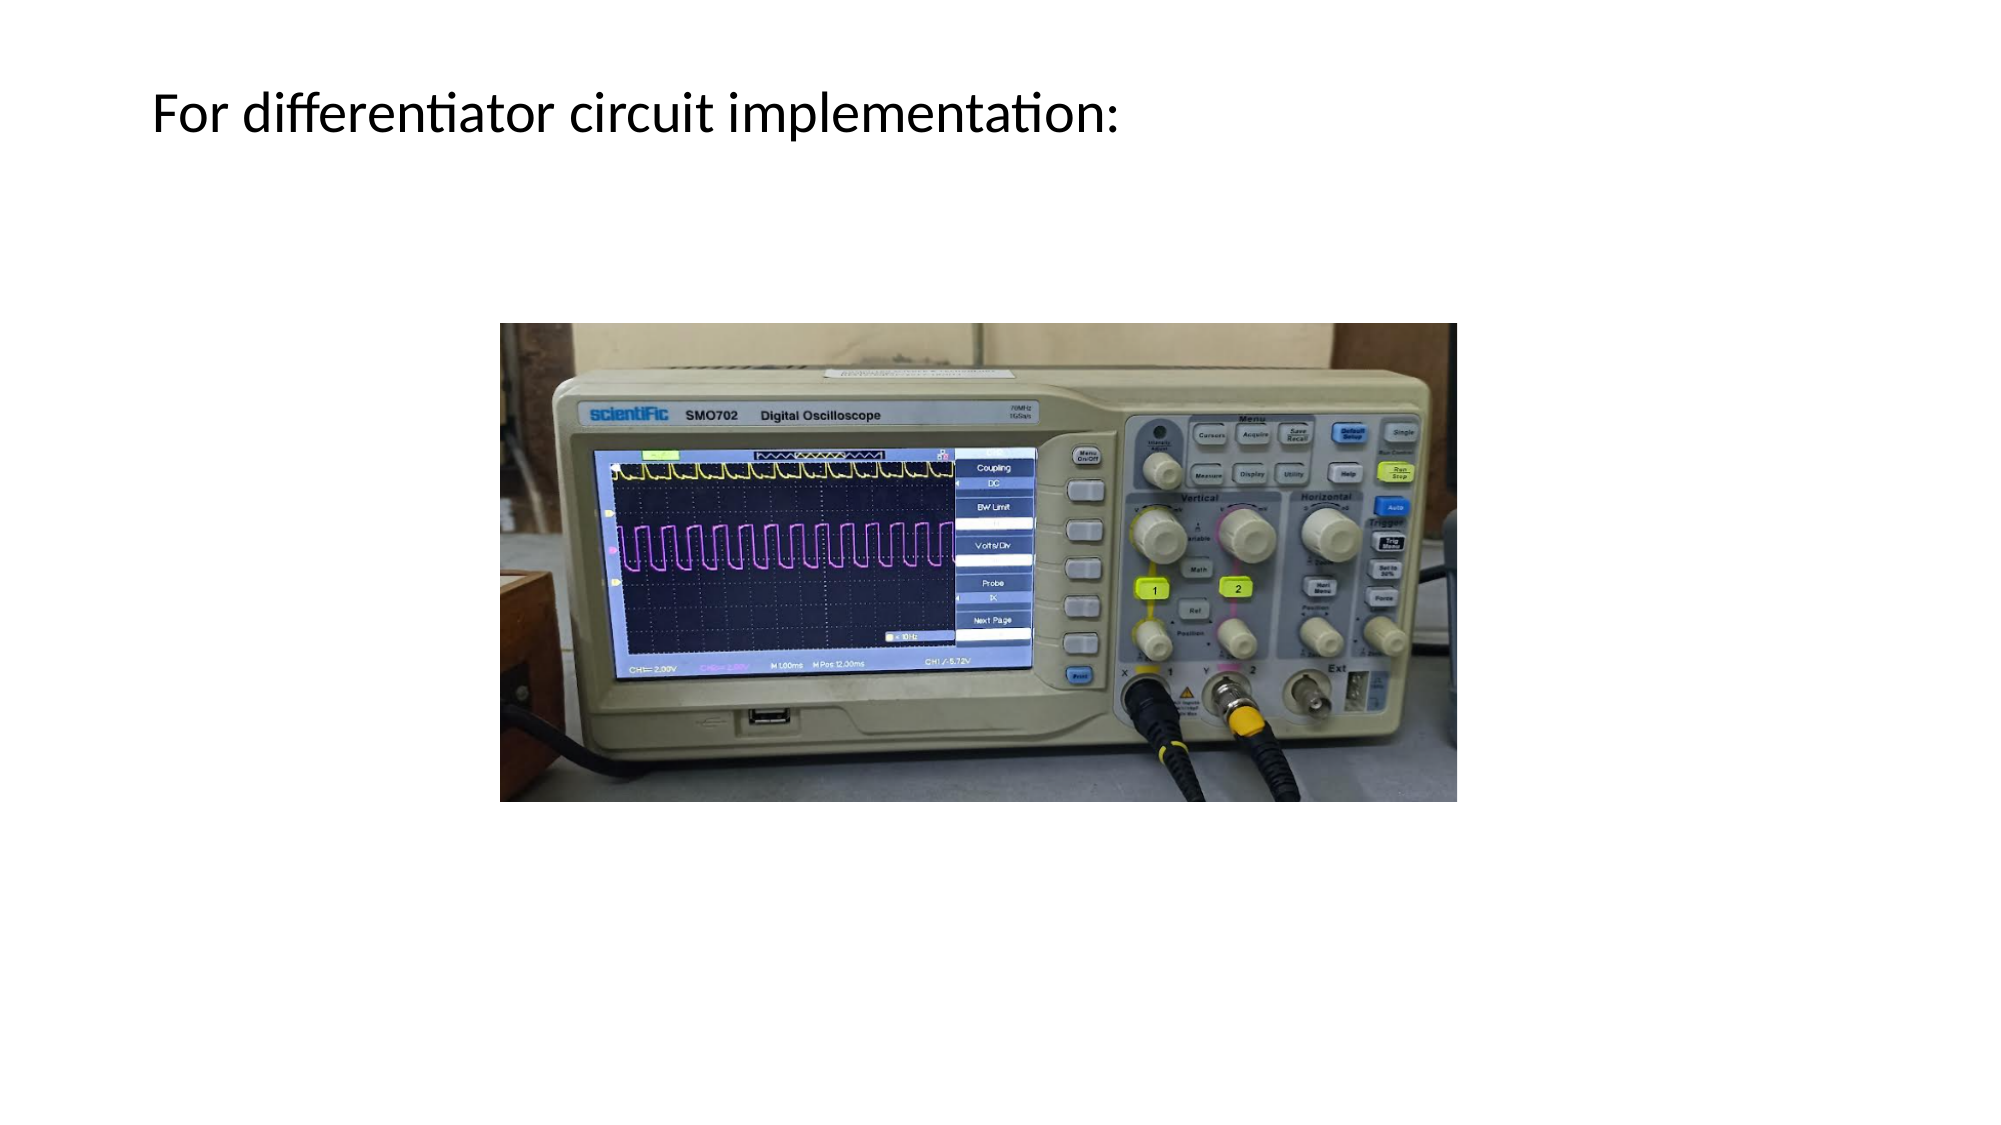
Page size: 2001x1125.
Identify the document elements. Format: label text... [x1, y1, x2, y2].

list For differentiator circuit implementation: [137, 74, 1863, 1014]
picture [499, 323, 1458, 801]
